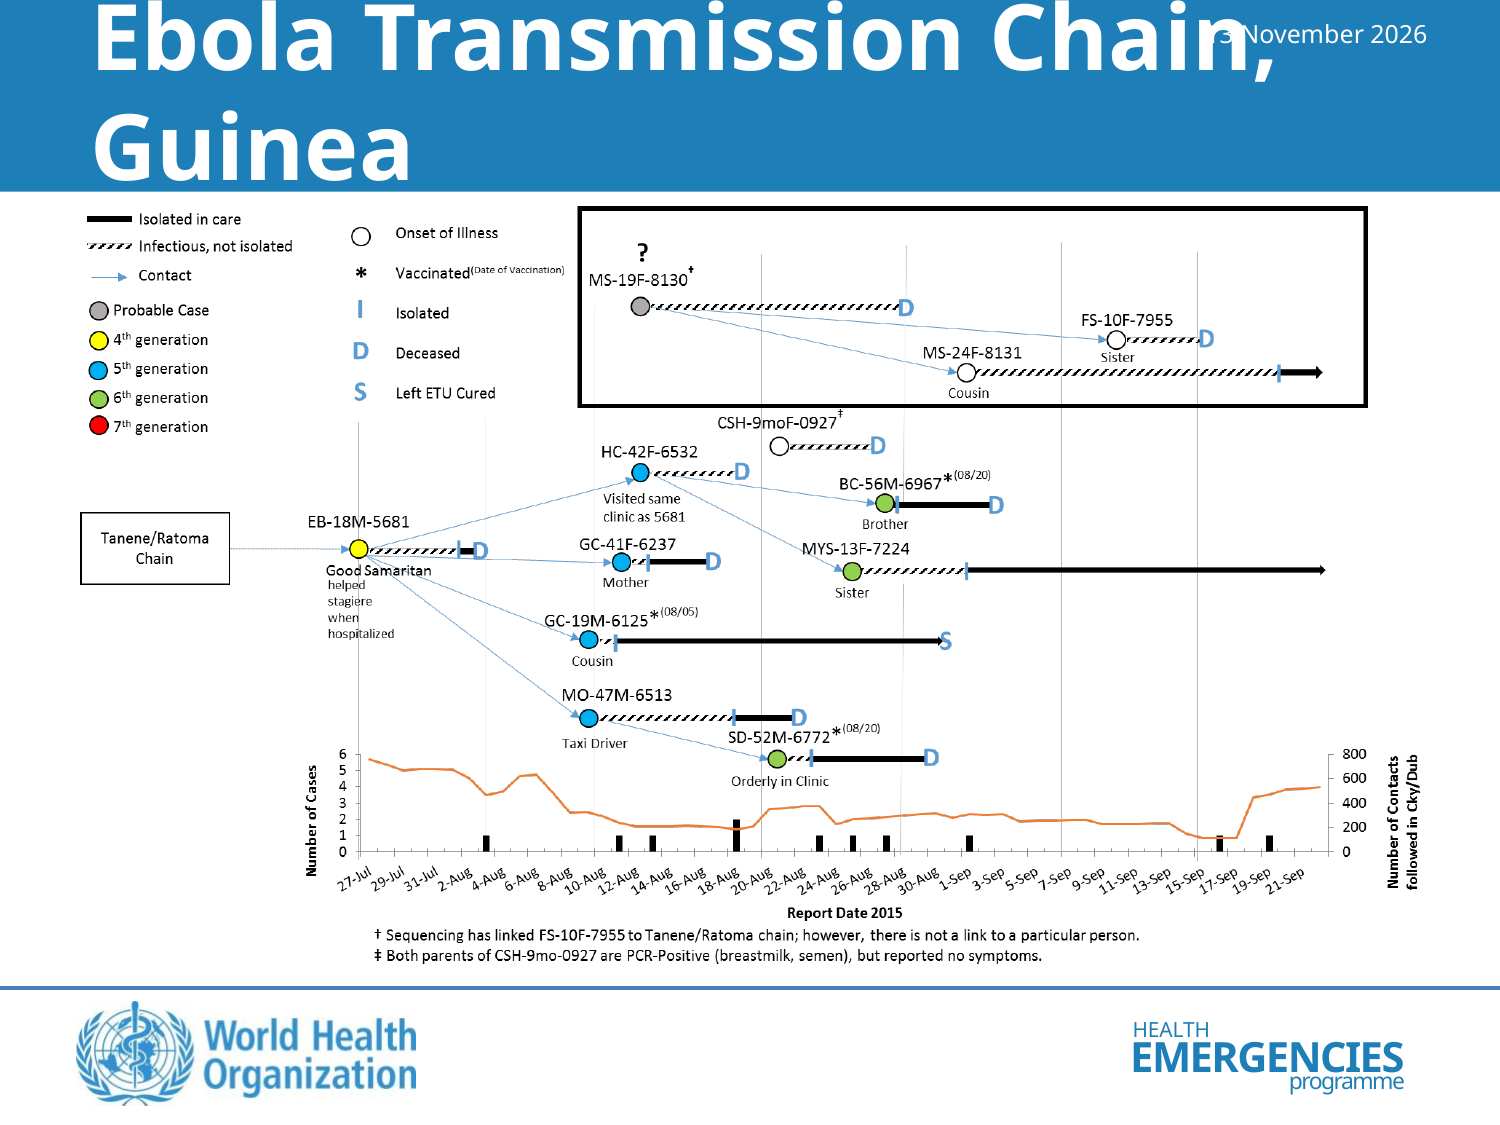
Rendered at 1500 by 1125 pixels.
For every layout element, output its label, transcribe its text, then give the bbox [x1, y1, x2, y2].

title Ebola Transmission Chain, Guinea [75, 0, 1425, 183]
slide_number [1092, 5, 1443, 66]
picture [76, 1001, 416, 1106]
picture [80, 203, 1426, 976]
